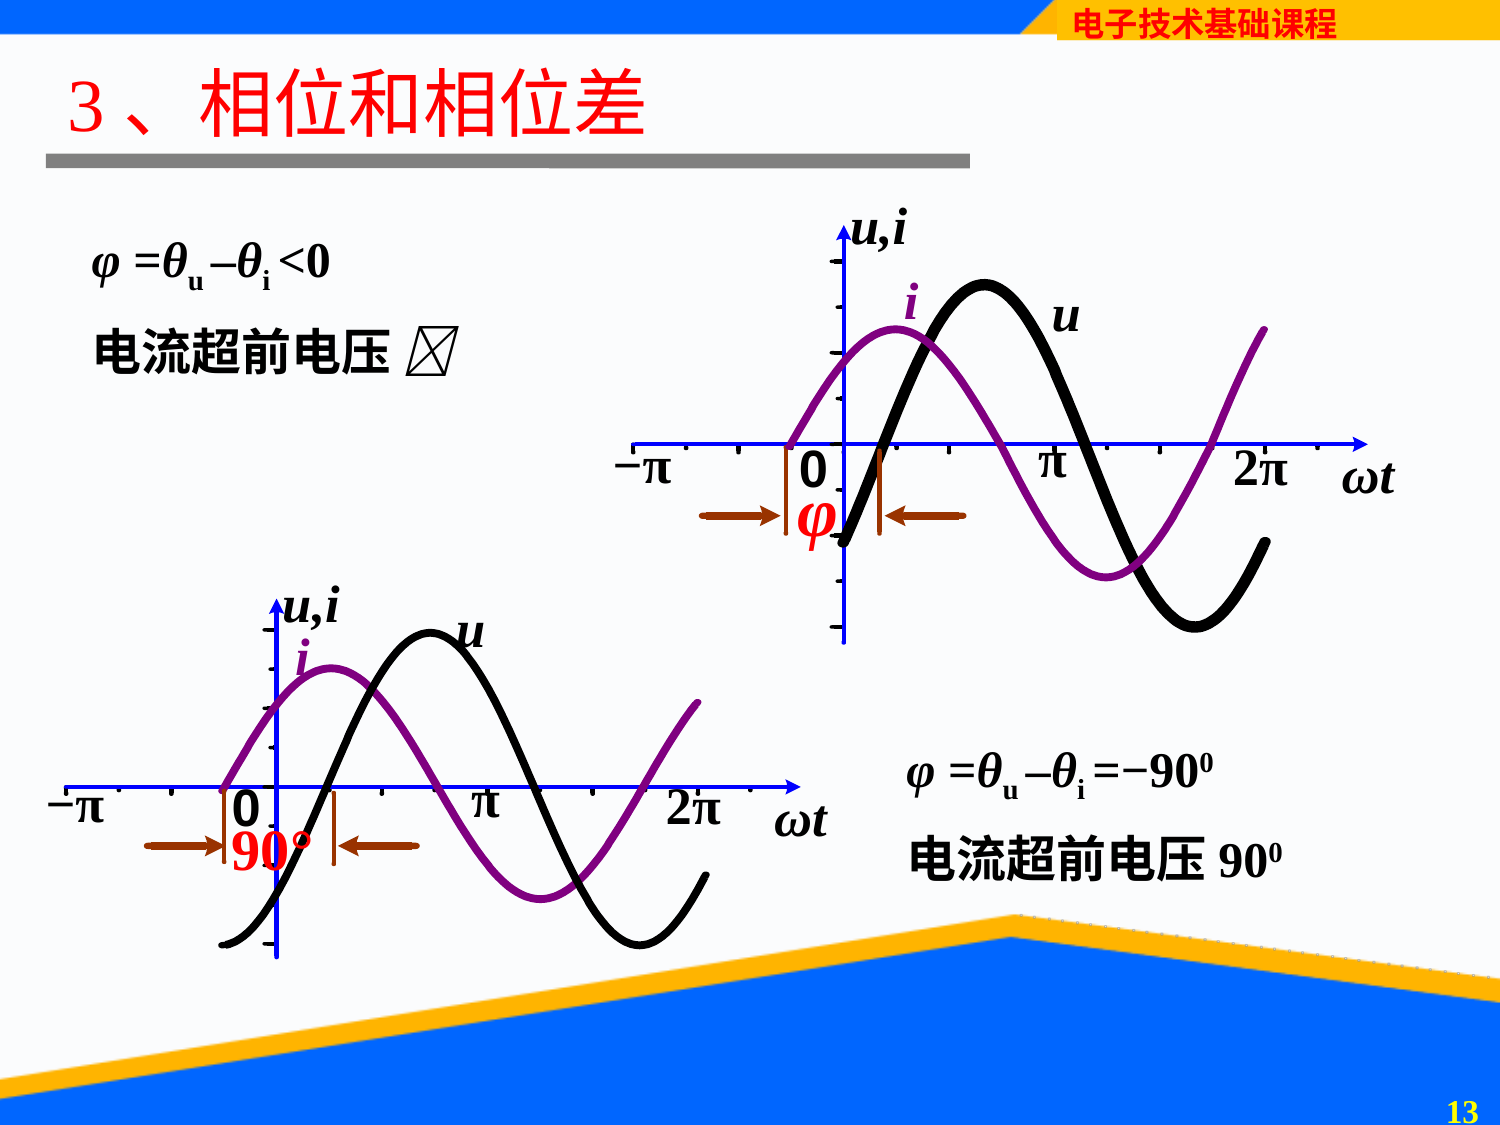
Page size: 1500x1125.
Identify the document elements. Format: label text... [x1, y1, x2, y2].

text_box φ =θu –θi =−900 电流超前电压900 [891, 716, 1412, 895]
text_box φ =θu –θi <0 电流超前电压  [76, 220, 603, 388]
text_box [608, 184, 1451, 664]
picture [0, 0, 1500, 1125]
text_box 3、相位和相位差 [53, 42, 1069, 161]
slide_number 12 [1399, 1082, 1495, 1125]
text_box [40, 562, 884, 979]
